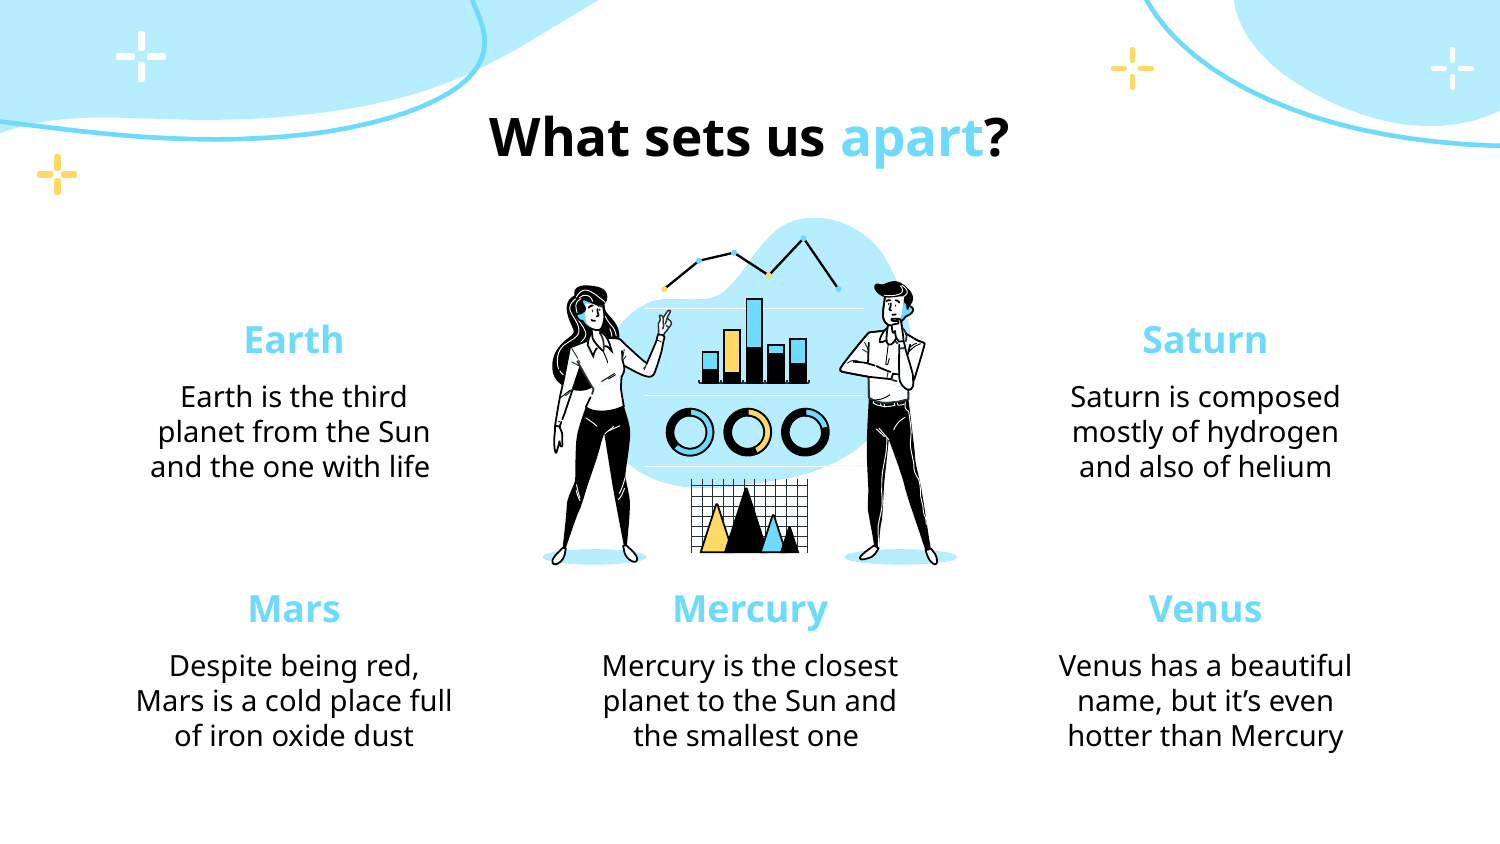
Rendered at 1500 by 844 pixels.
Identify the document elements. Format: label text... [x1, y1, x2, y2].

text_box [39, 156, 76, 193]
subtitle Saturn is composed mostly of hydrogen and also of helium [1029, 362, 1382, 494]
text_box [117, 33, 165, 80]
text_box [1432, 48, 1473, 89]
subtitle Earth is the third planet from the Sun and the one with life [118, 362, 471, 494]
subtitle Despite being red, Mars is a cold place full of iron oxide dust [118, 631, 471, 763]
title Saturn [1029, 297, 1382, 362]
title What sets us apart? [118, 88, 1382, 183]
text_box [1112, 48, 1154, 89]
subtitle Mercury is the closest planet to the Sun and the smallest one [573, 631, 927, 763]
title Venus [1029, 566, 1382, 631]
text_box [542, 217, 957, 565]
title Mercury [573, 573, 927, 631]
title Mars [118, 566, 471, 631]
subtitle Venus has a beautiful name, but it’s even hotter than Mercury [1029, 631, 1382, 763]
title Earth [118, 297, 471, 362]
